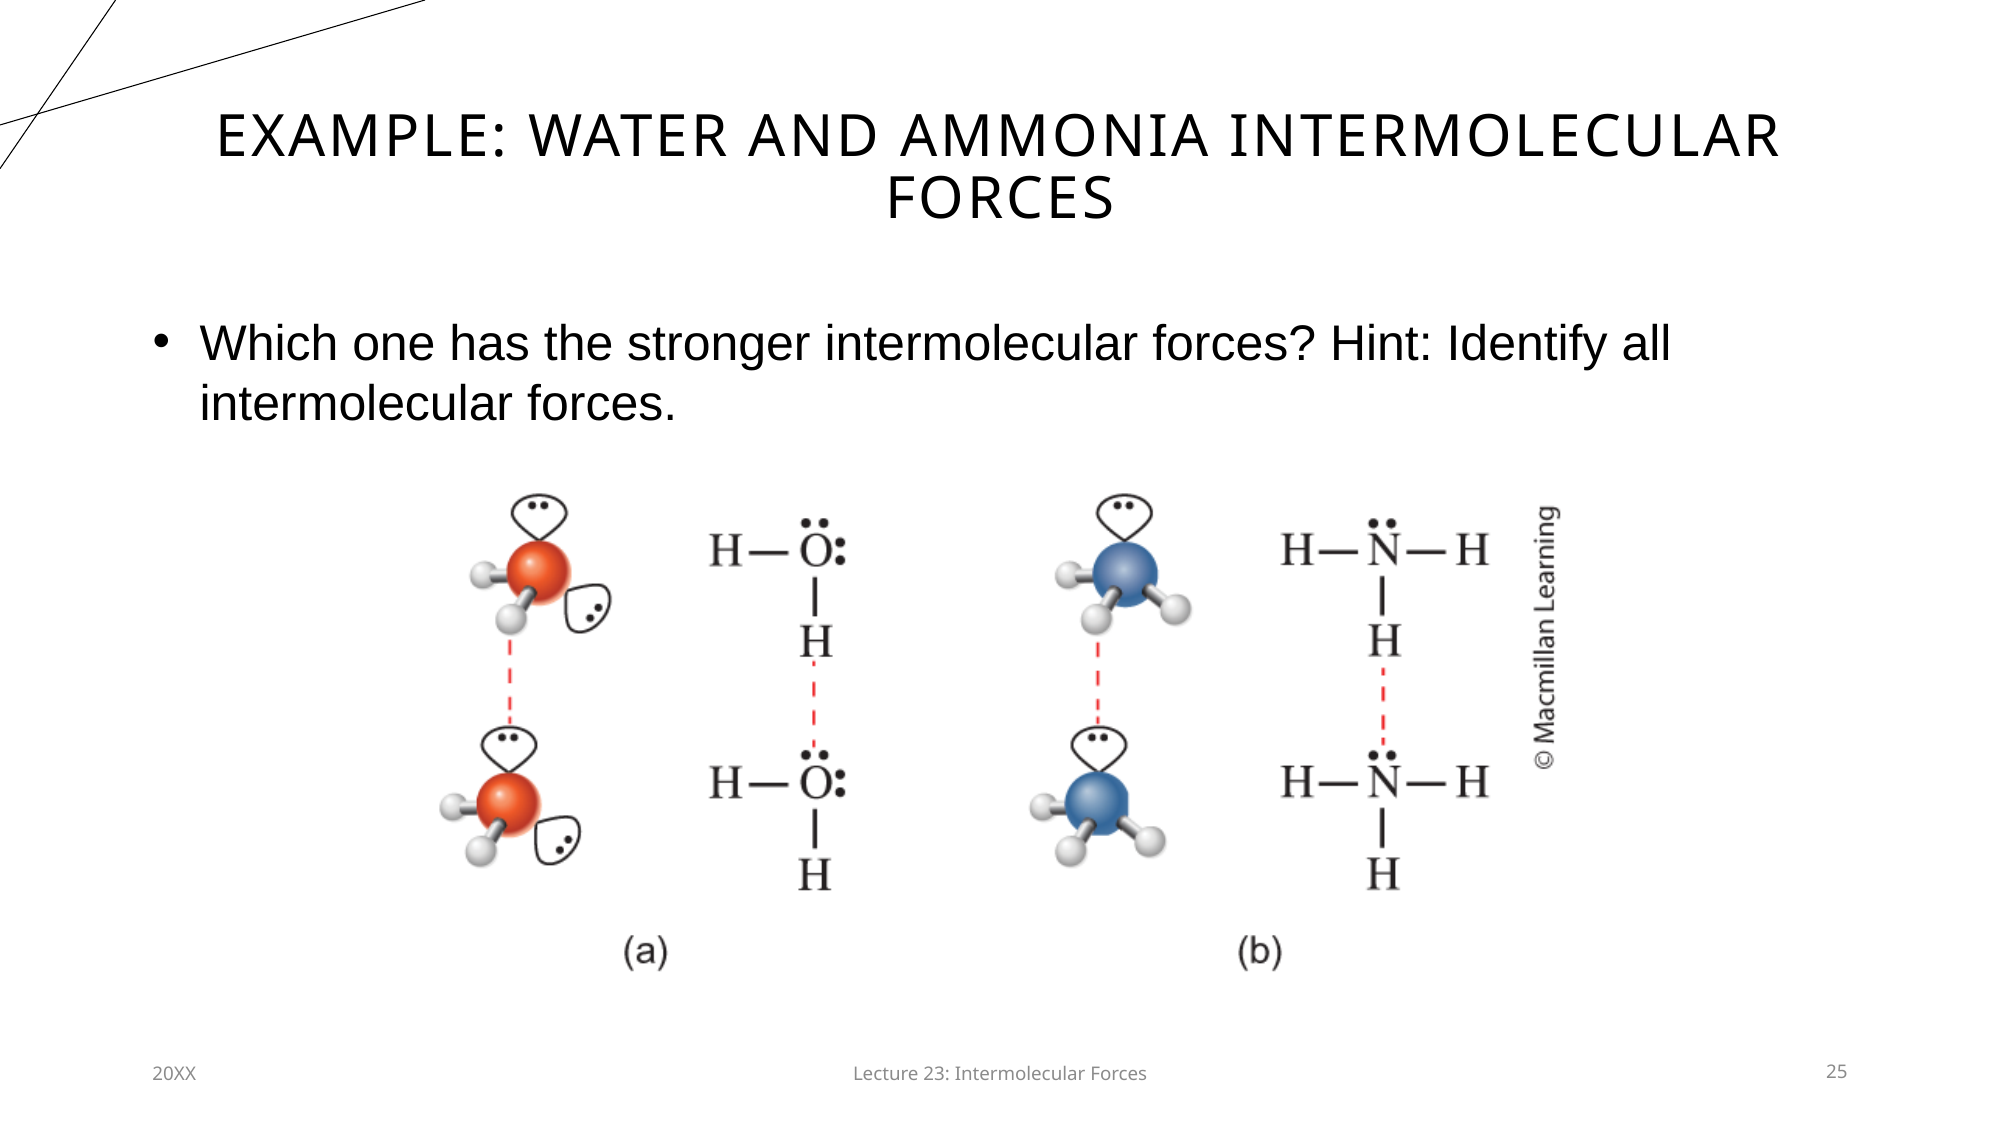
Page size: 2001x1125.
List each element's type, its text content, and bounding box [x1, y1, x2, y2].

slide_number 20XX [137, 1042, 588, 1103]
title Example: water and ammonia intermolecular forces [137, 59, 1863, 278]
picture [435, 489, 1565, 976]
footer Lecture 23: Intermolecular Forces​ [662, 1042, 1338, 1103]
text_box Which one has the stronger intermolecular forces? Hint: Identify all intermolecular forces. [137, 302, 1858, 438]
slide_number 25 [1412, 1042, 1863, 1103]
